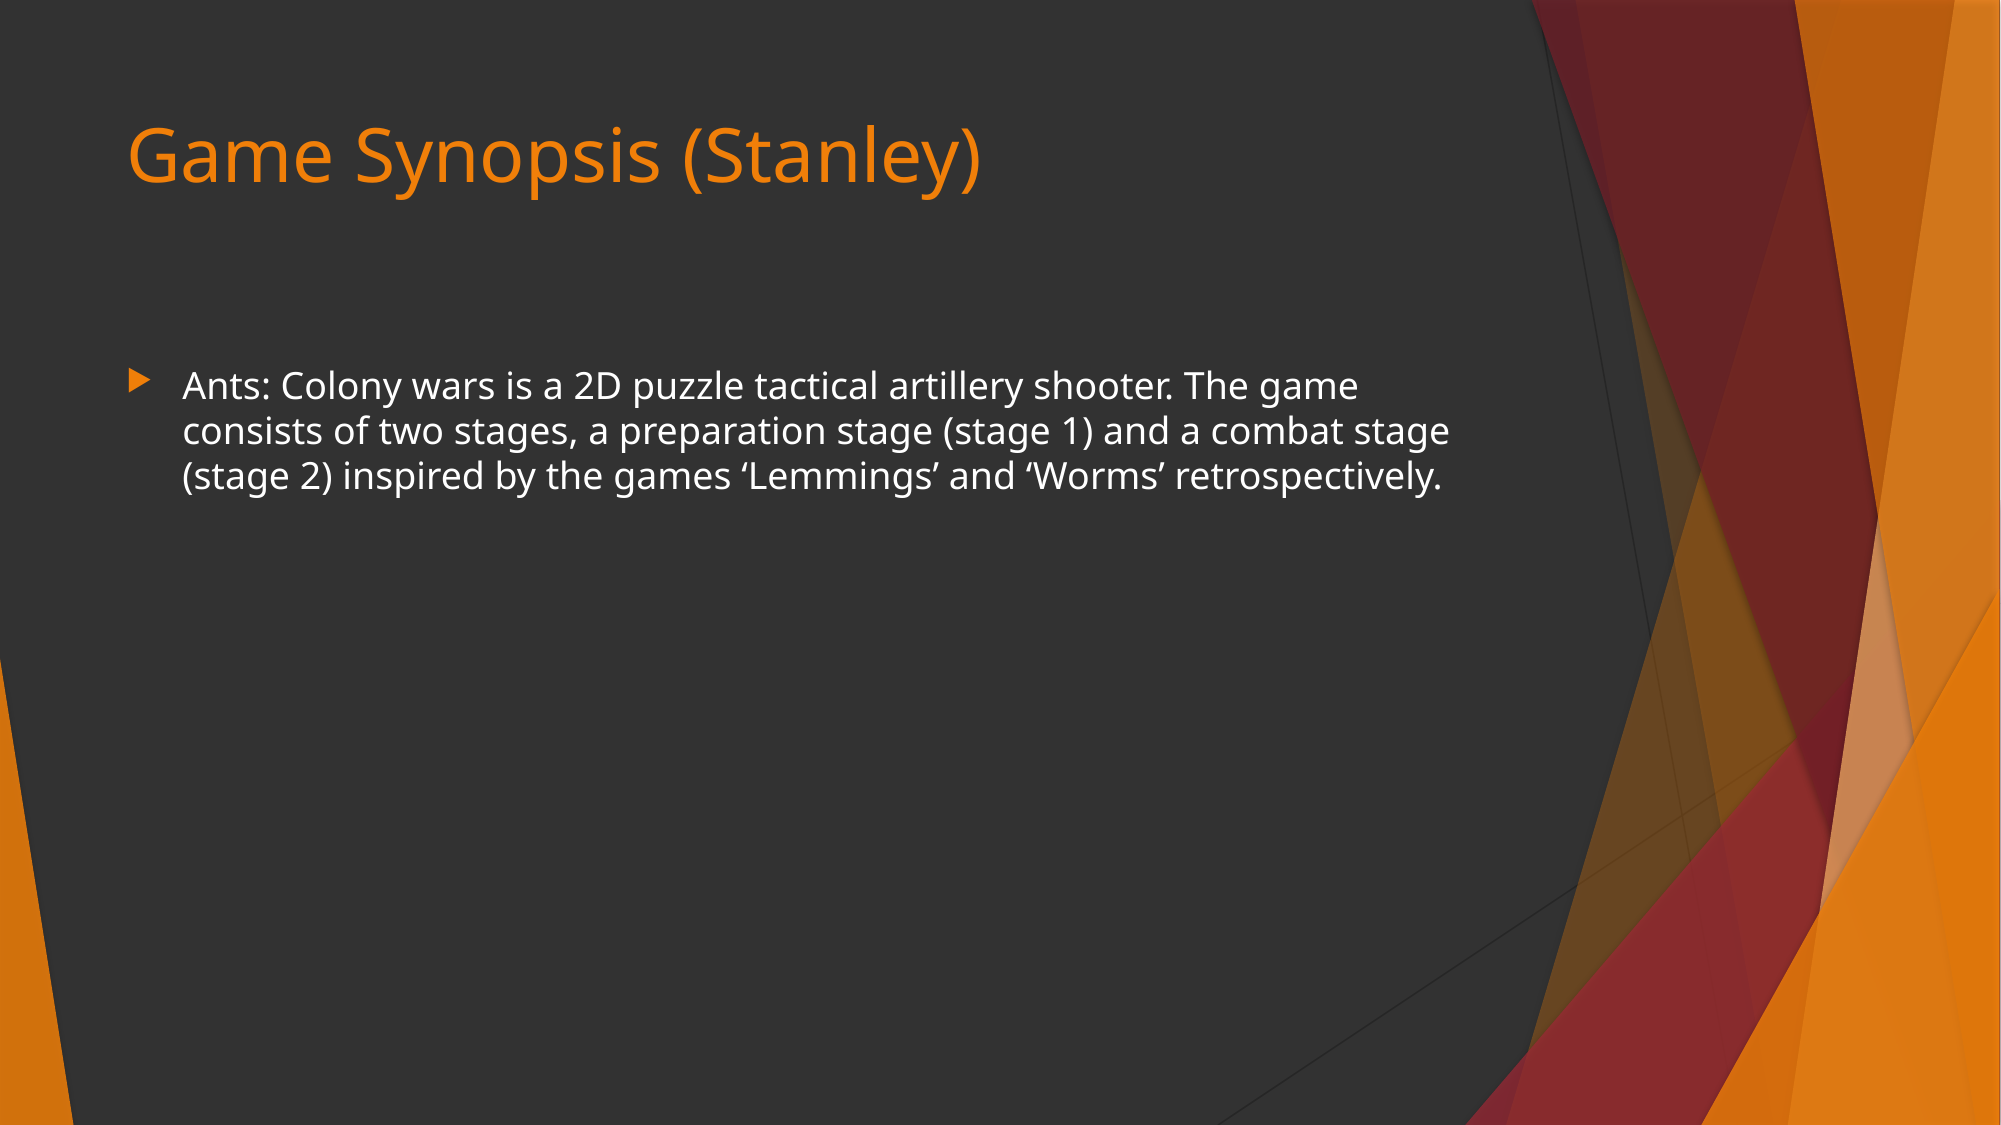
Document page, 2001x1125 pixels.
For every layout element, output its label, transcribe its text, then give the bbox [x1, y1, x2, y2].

list Ants: Colony wars is a 2D puzzle tactical artillery shooter. The game consists of two stages, a preparation stage (stage 1) and a combat stage (stage 2) inspired by the games ‘Lemmings’ and ‘Worms’ retrospectively. [111, 354, 1522, 992]
title Game Synopsis (Stanley) [111, 99, 1522, 317]
